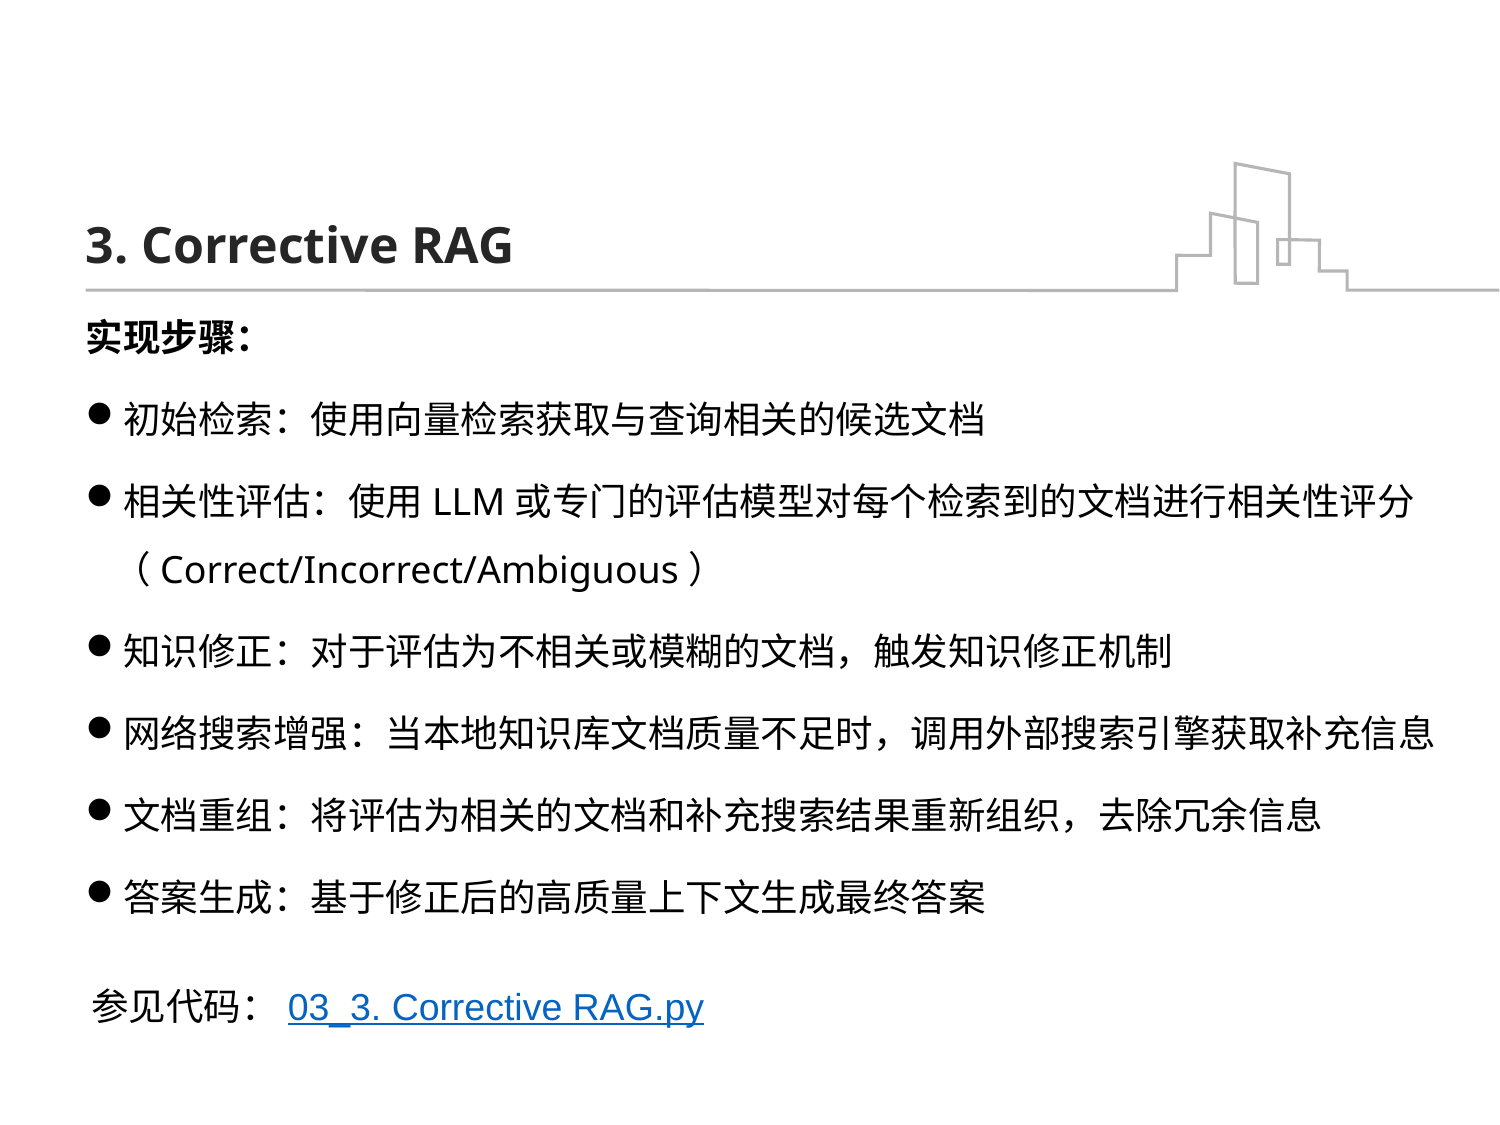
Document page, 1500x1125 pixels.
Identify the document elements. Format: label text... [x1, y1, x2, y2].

text_box 参见代码：03_3. Corrective RAG.py [76, 975, 749, 1036]
title 3. Corrective RAG [85, 184, 1415, 274]
list 实现步骤： 初始检索：使用向量检索获取与查询相关的候选文档 相关性评估：使用LLM或专门的评估模型对每个检索到的文档进行相关性评分（Correct/Incorrect/Ambiguous） 知识修正：对于评估为不相关或模糊的文档，触发知识修正机制 网络搜索增强：当本地知识库文档质量不足时，调用外部搜索引擎获取补充信息 文档重组：将评估为相关的文档和补充搜索结果重新组织，去除冗余信息 答案生成：基于修正后的高质量上下文生成最终答案 [85, 300, 1484, 968]
